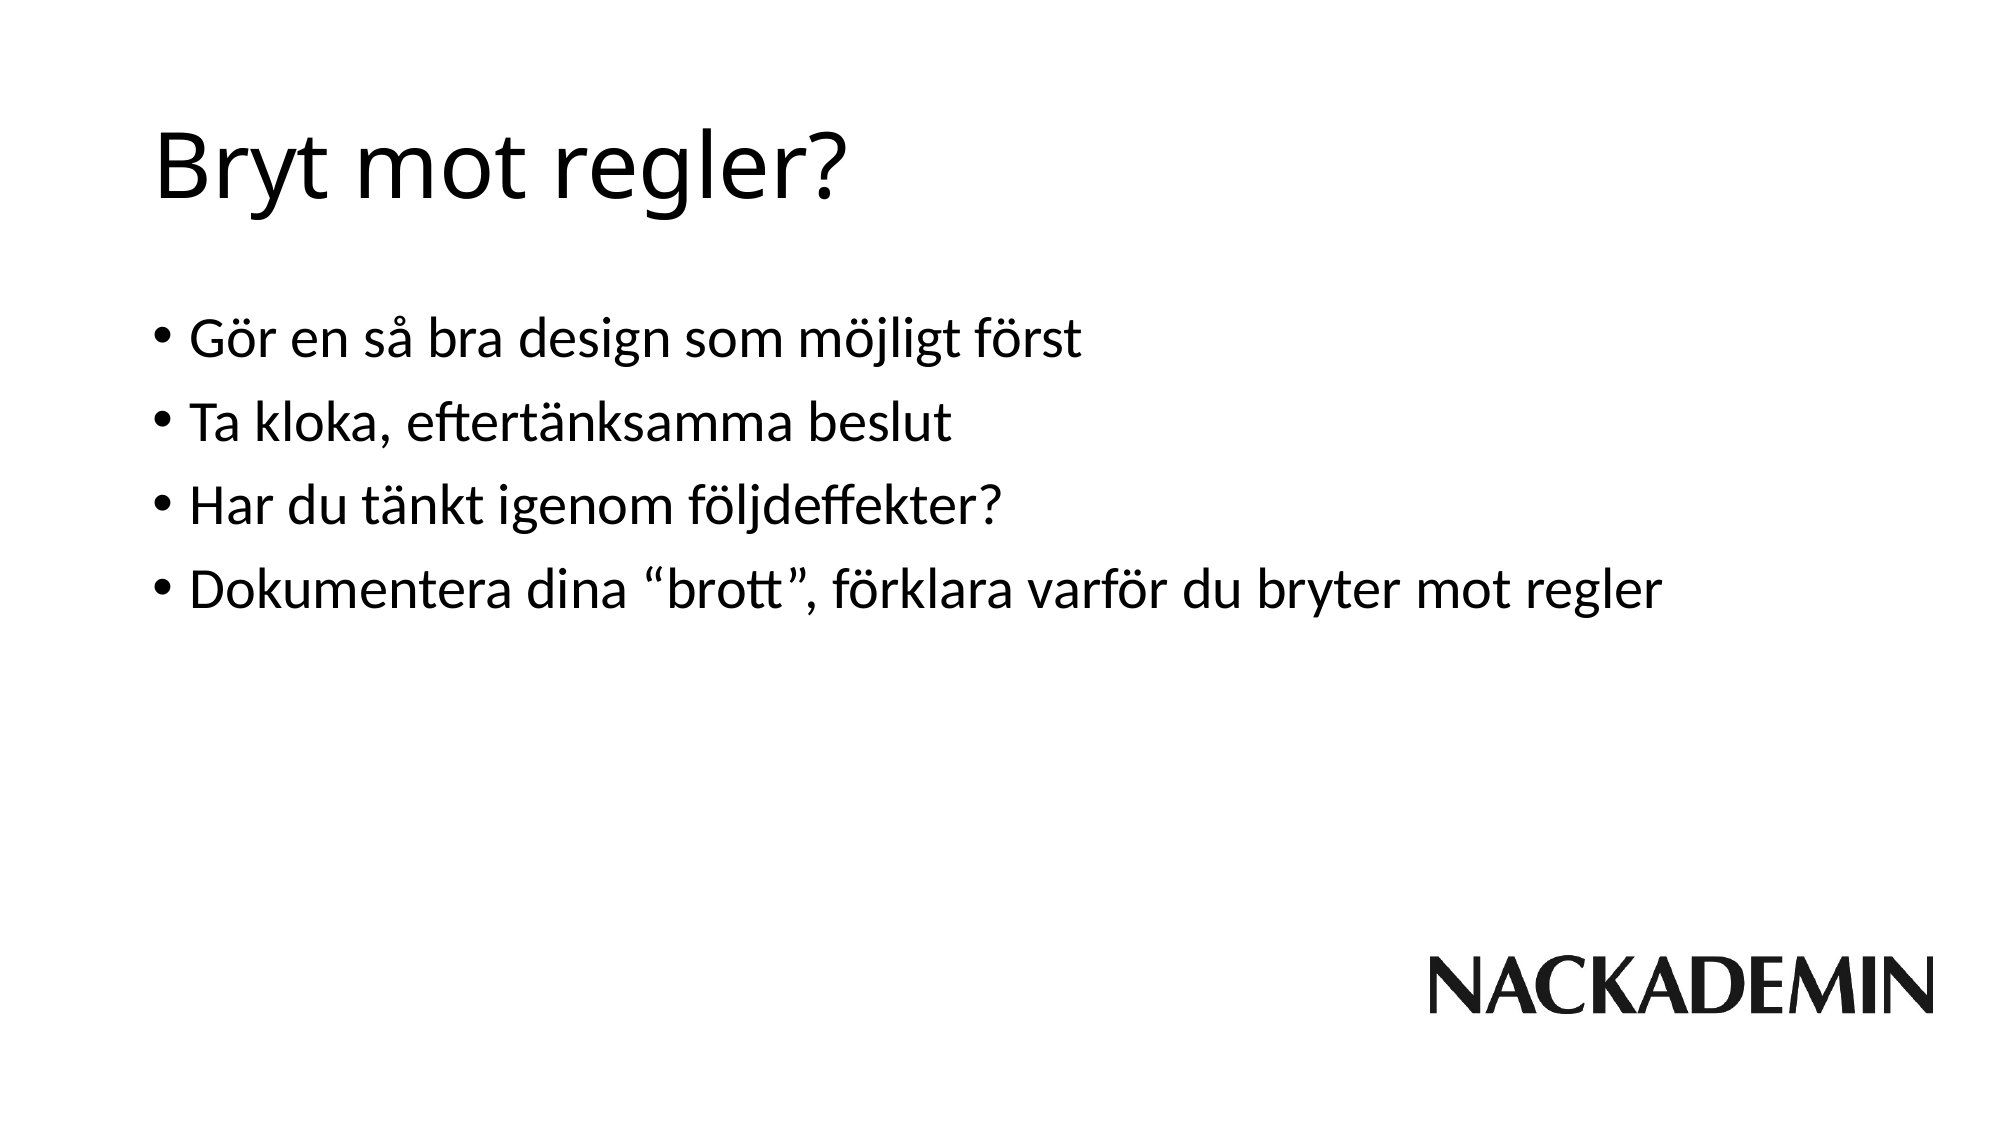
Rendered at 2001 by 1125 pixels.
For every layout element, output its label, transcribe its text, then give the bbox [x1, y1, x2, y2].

picture [1429, 955, 1933, 1014]
title Bryt mot regler? [137, 59, 1863, 278]
list Gör en så bra design som möjligt först Ta kloka, eftertänksamma beslut Har du tänkt igenom följdeffekter? Dokumentera dina “brott”, förklara varför du bryter mot regler [137, 299, 1863, 1014]
